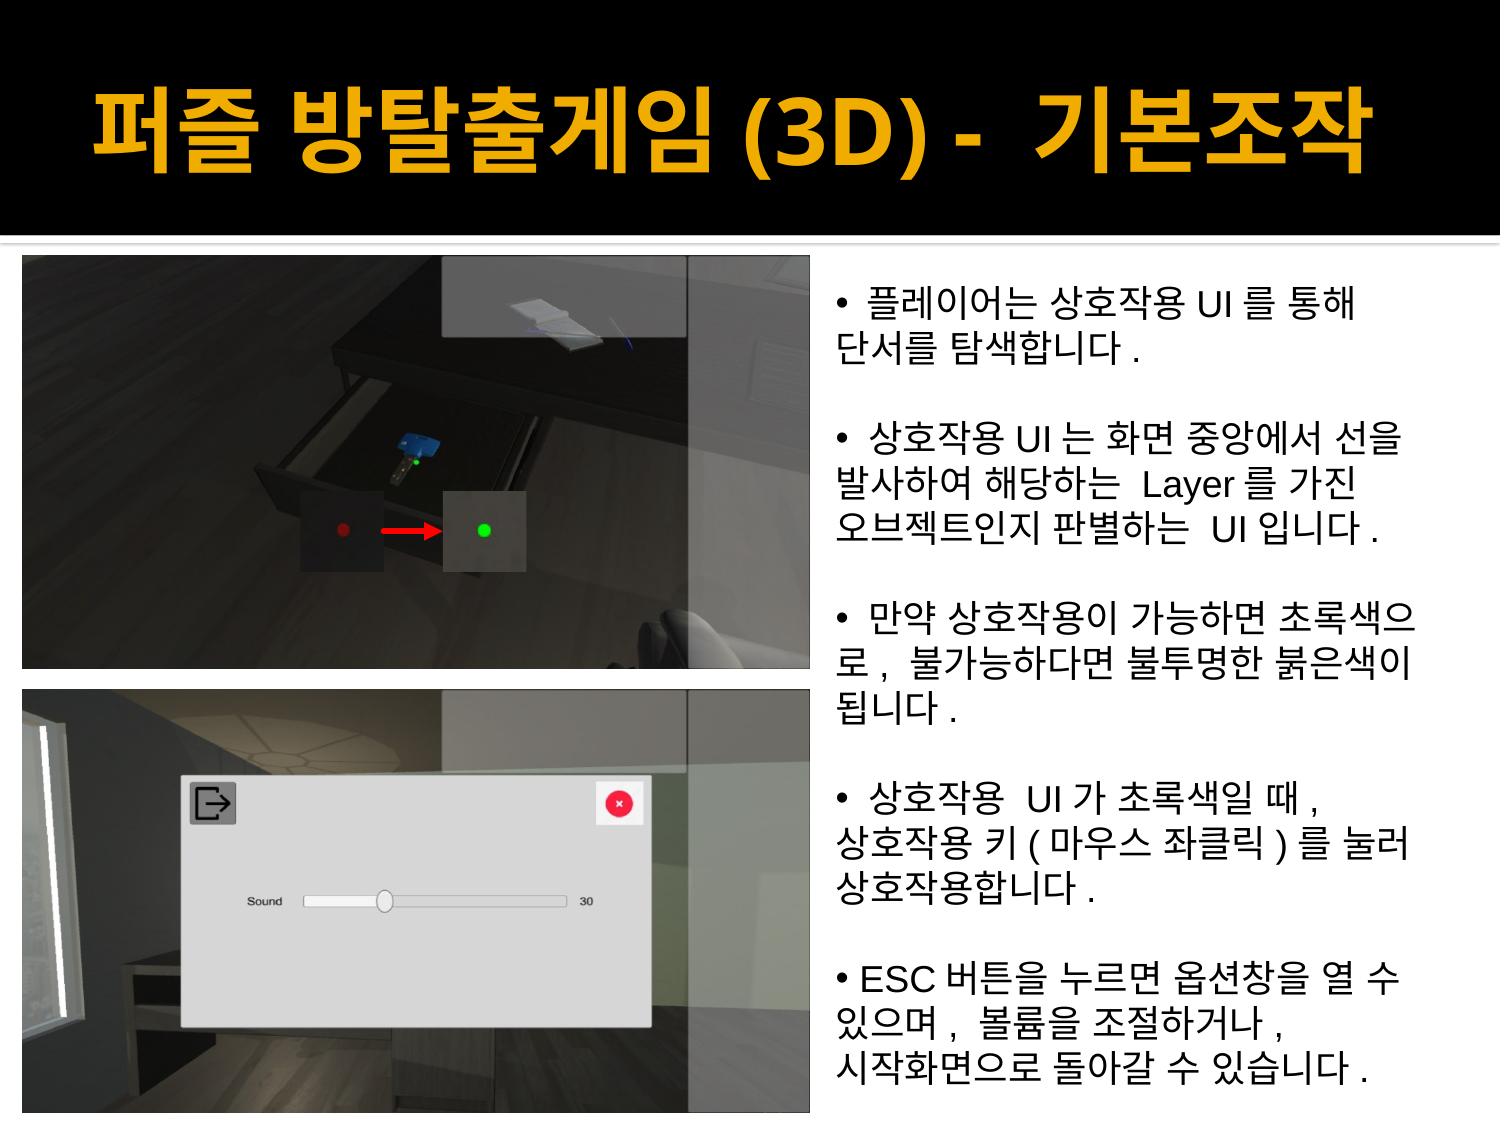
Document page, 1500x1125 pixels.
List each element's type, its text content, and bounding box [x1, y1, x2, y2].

text_box 플레이어는 상호작용UI를 통해 단서를 탐색합니다. 상호작용UI는 화면 중앙에서 선을 발사하여 해당하는 Layer를 가진 오브젝트인지 판별하는 UI입니다. 만약 상호작용이 가능하면 초록색으로, 불가능하다면 불투명한 붉은색이 됩니다. 상호작용 UI가 초록색일 때, 상호작용 키(마우스 좌클릭)를 눌러 상호작용합니다. ESC버튼을 누르면 옵션창을 열 수 있으며, 볼륨을 조절하거나, 시작화면으로 돌아갈 수 있습니다. [820, 272, 1483, 1098]
picture [22, 255, 810, 669]
picture [22, 689, 810, 1113]
title 퍼즐 방탈출게임(3D) - 기본조작 [75, 25, 1425, 231]
